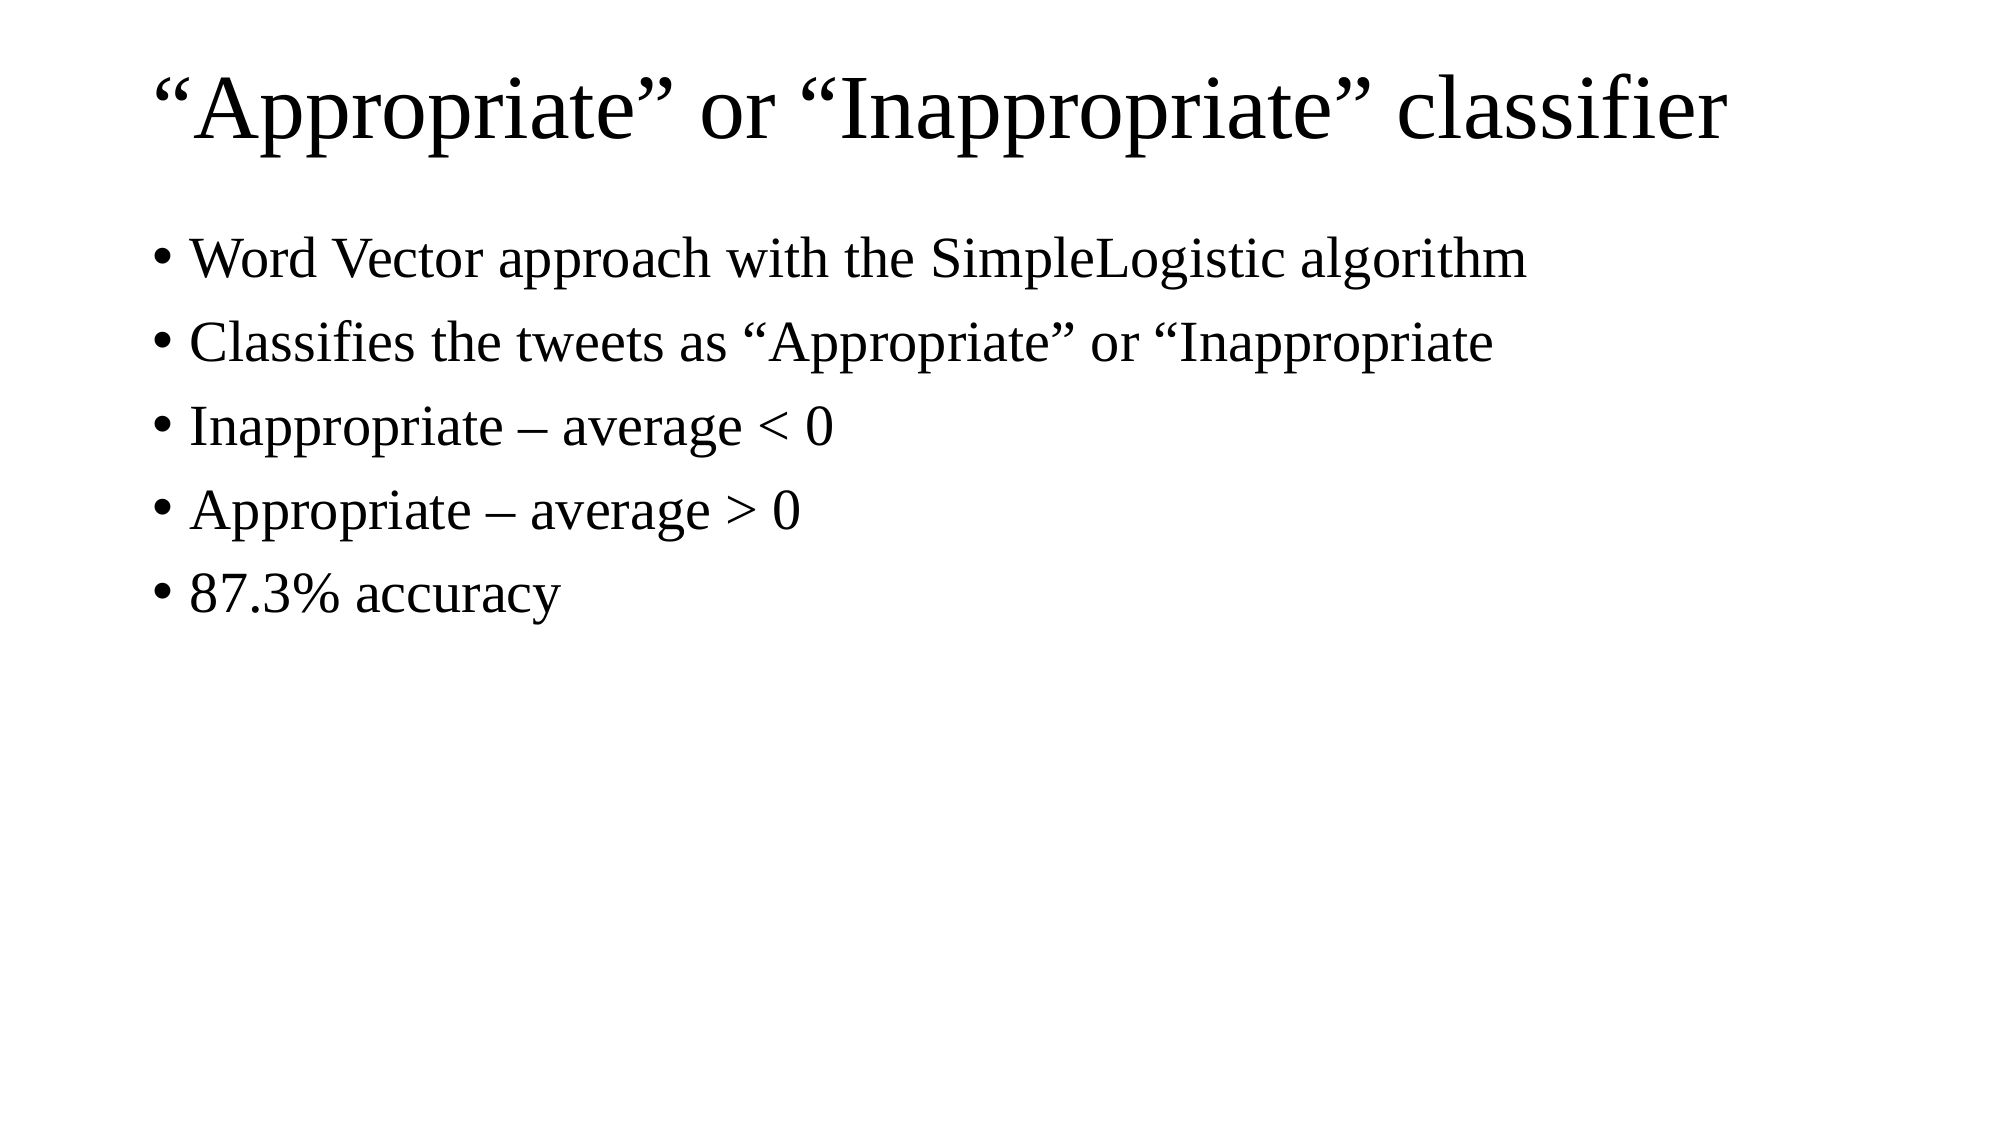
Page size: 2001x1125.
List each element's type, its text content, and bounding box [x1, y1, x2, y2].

list Word Vector approach with the SimpleLogistic algorithm Classifies the tweets as “Appropriate” or “Inappropriate Inappropriate – average < 0 Appropriate – average > 0 87.3% accuracy [137, 219, 1863, 934]
title “Appropriate” or “Inappropriate” classifier [137, 0, 1863, 218]
